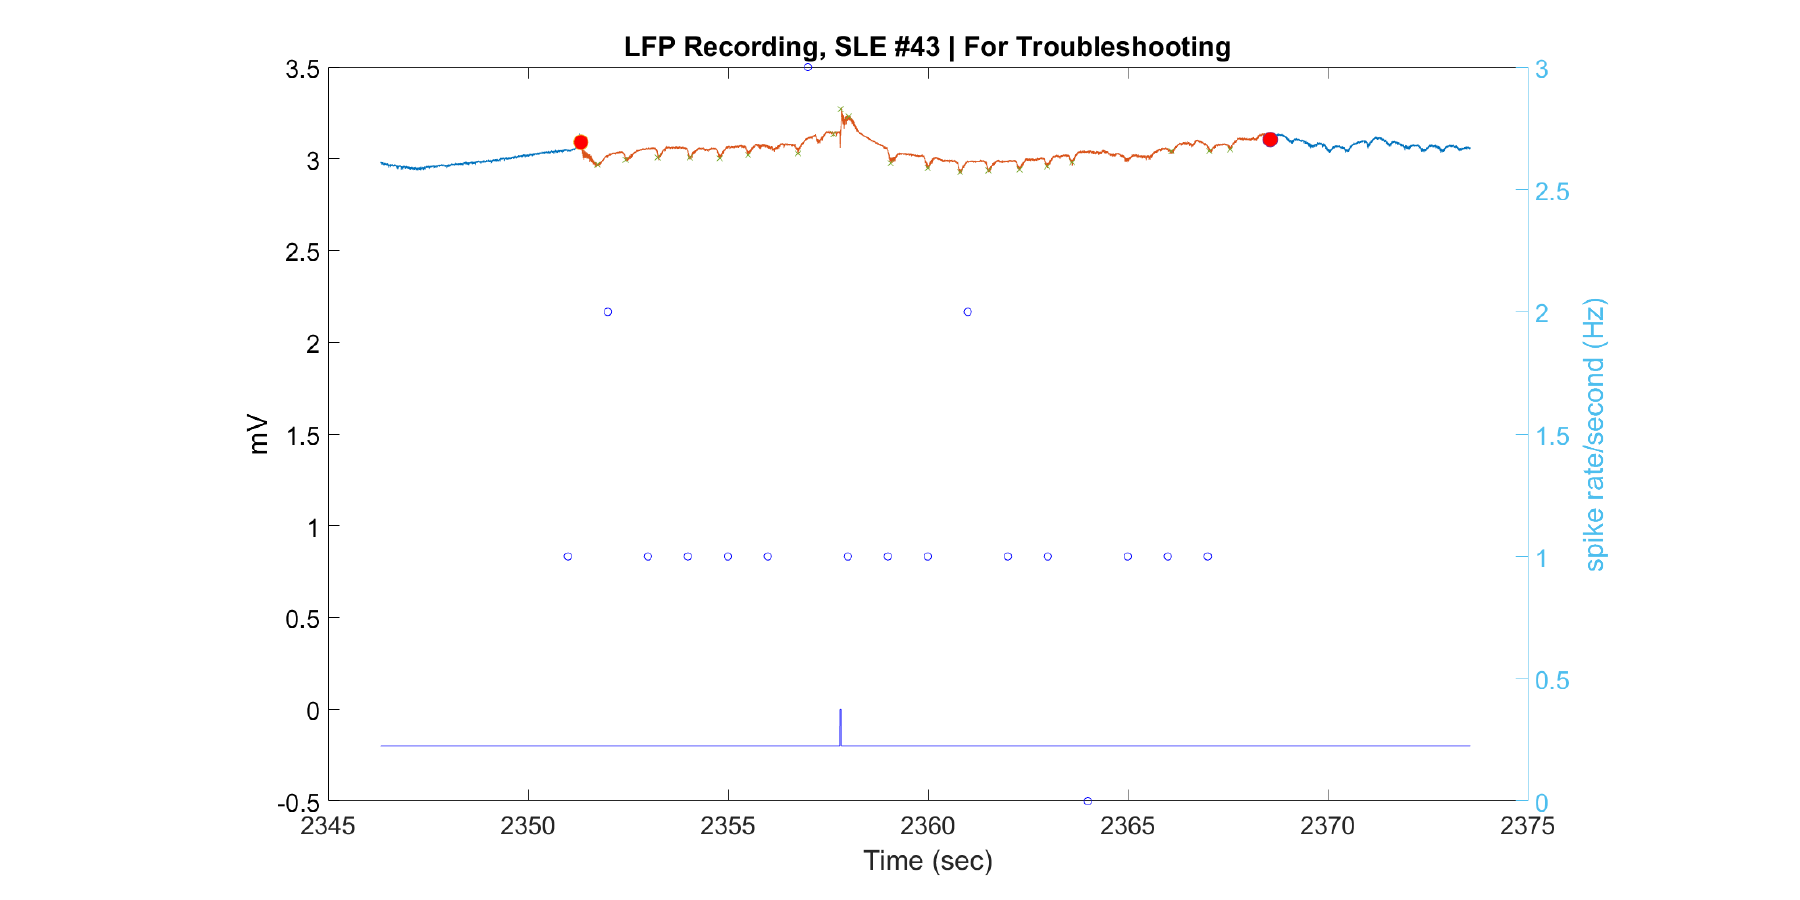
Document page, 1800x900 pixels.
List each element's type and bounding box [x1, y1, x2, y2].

picture [126, 0, 1674, 900]
